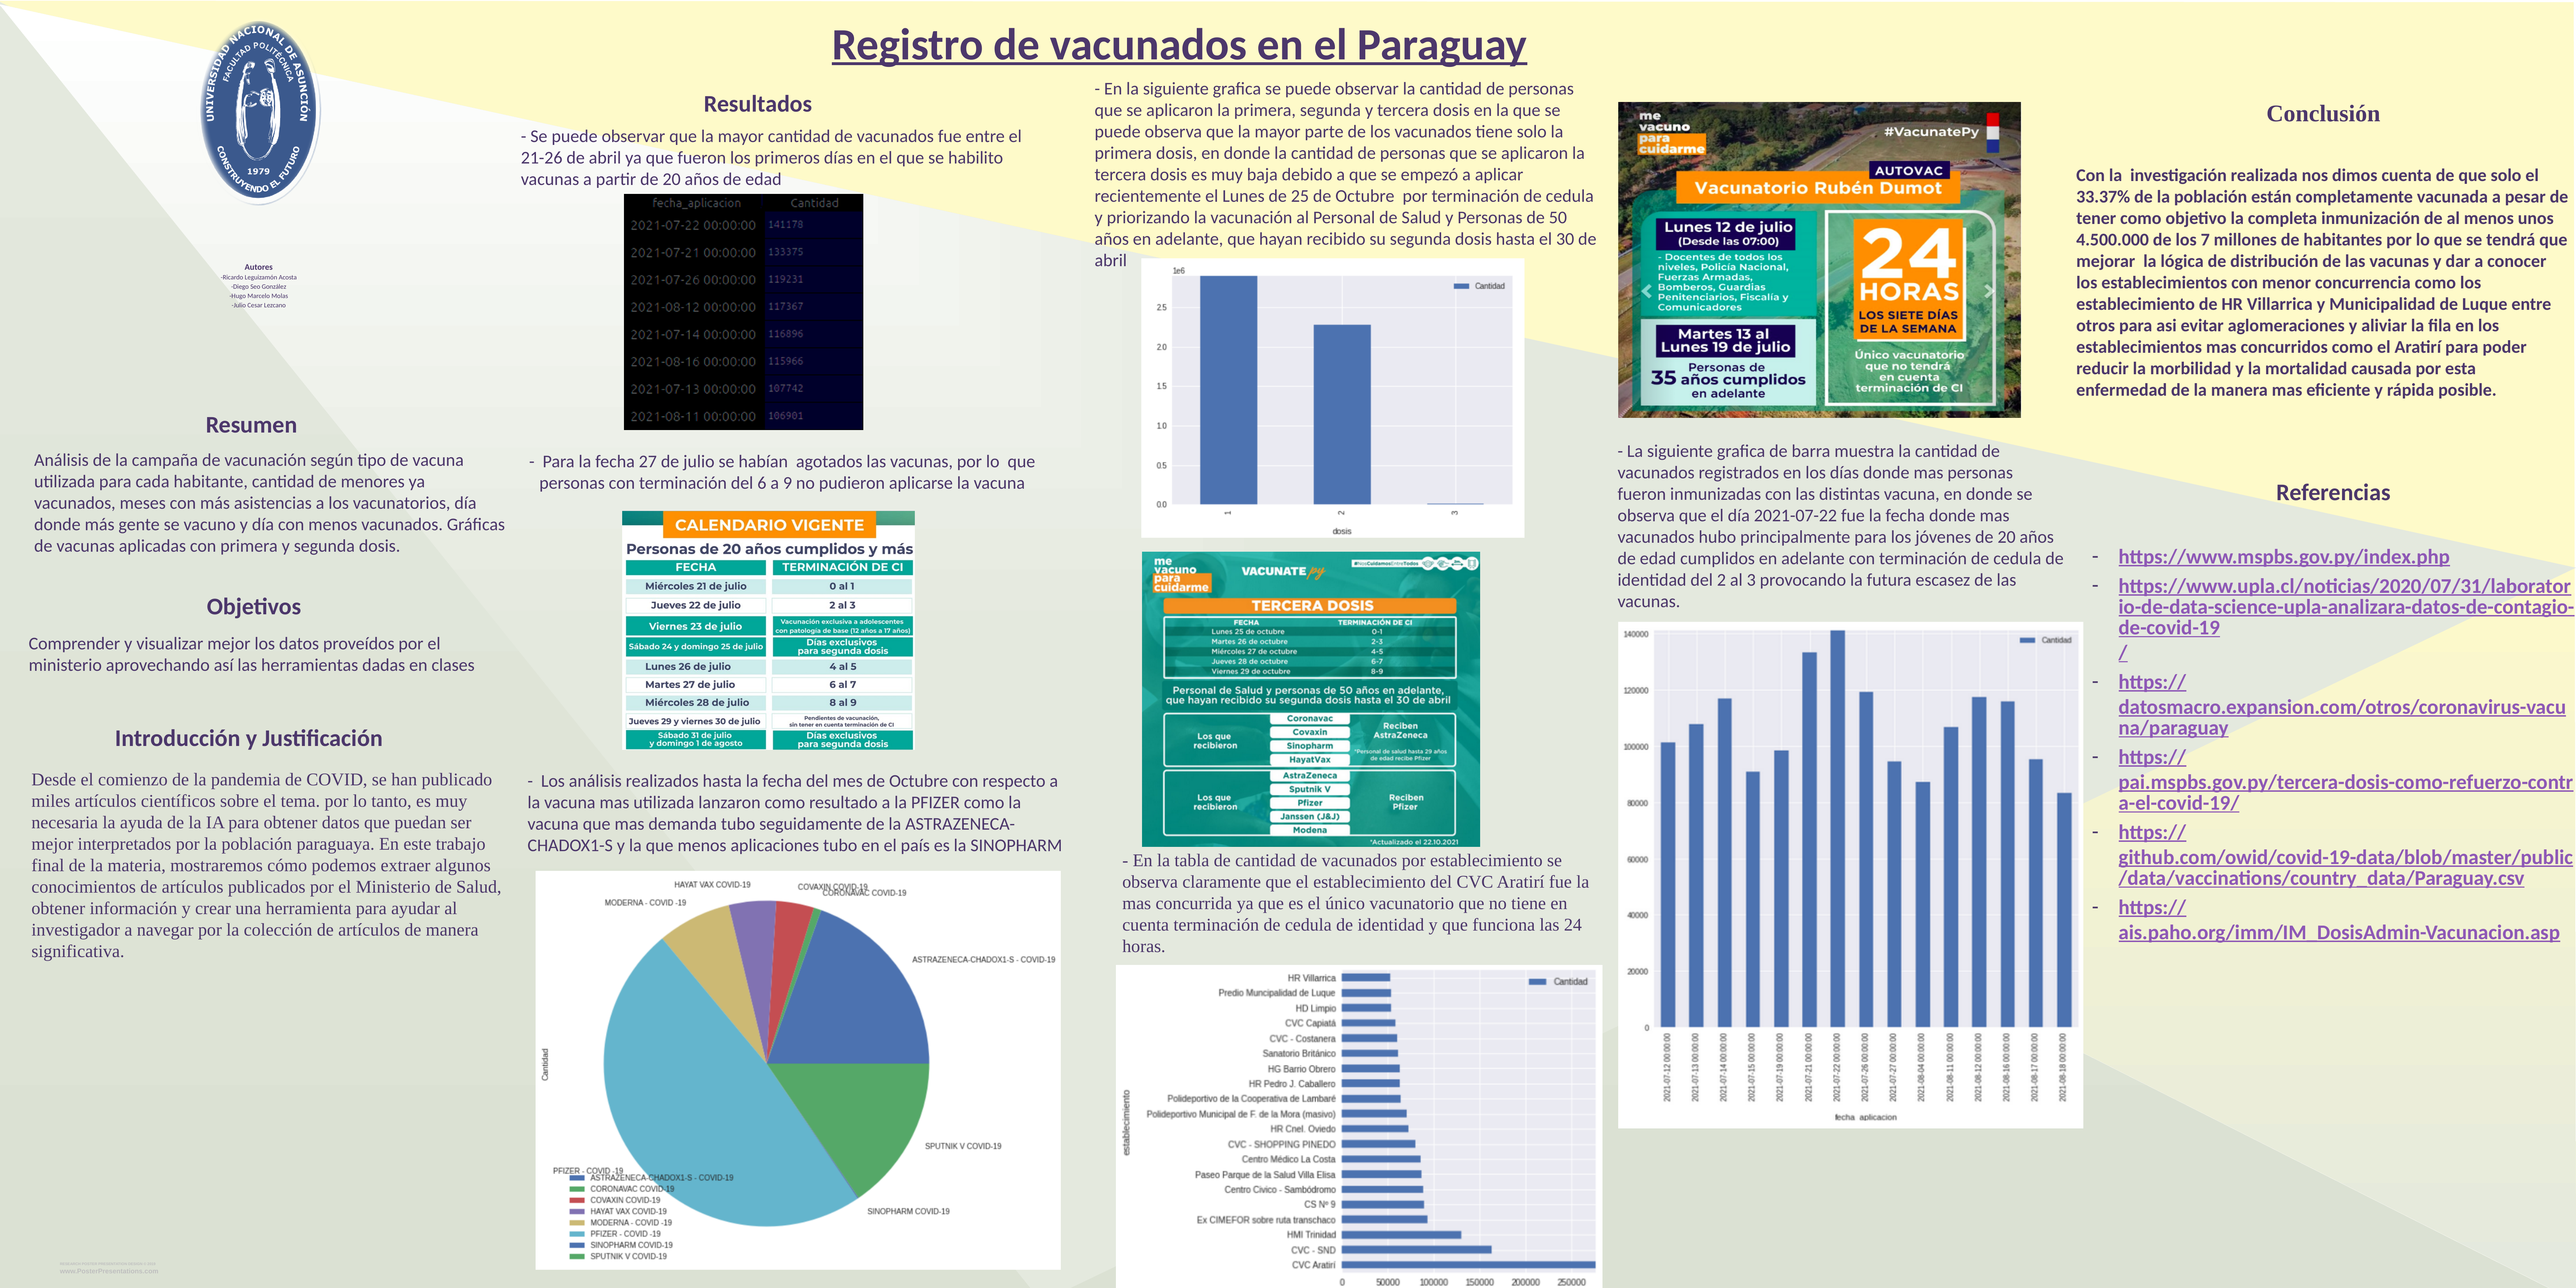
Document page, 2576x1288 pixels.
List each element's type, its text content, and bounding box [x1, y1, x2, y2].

text_box Autores -Ricardo Leguizamón Acosta -Diego Seo González -Hugo Marcelo Molas -Julio Cesar Lezcano [4, 258, 514, 315]
text_box Resultados [515, 88, 1001, 122]
text_box Conclusión Con la investigación realizada nos dimos cuenta de que solo el 33.37% de la población están completamente vacunada a pesar de tener como objetivo la completa inmunización de al menos unos 4.500.000 de los 7 millones de habitantes por lo que se tendrá que mejorar la lógica de distribución de las vacunas y dar a conocer los establecimientos con menor concurrencia como los establecimiento de HR Villarrica y Municipalidad de Luque entre otros para asi evitar aglomeraciones y aliviar la fila en los establecimientos mas concurridos como el Aratirí para poder reducir la morbilidad y la mortalidad causada por esta enfermedad de la manera mas eficiente y rápida posible. [2071, 92, 2576, 410]
picture [1618, 622, 2083, 1128]
text_box - En la tabla de cantidad de vacunados por establecimiento se observa claramente que el establecimiento del CVC Aratirí fue la mas concurrida ya que es el único vacunatorio que no tiene en cuenta terminación de cedula de identidad y que funciona las 24 horas. [1117, 843, 1616, 962]
text_box Objetivos [11, 586, 498, 624]
picture [622, 510, 915, 750]
picture [536, 871, 1061, 1270]
picture [624, 194, 863, 430]
text_box - En la siguiente grafica se puede observar la cantidad de personas que se aplicaron la primera, segunda y tercera dosis en la que se puede observa que la mayor parte de los vacunados tiene solo la primera dosis, en donde la cantidad de personas que se aplicaron la tercera dosis es muy baja debido a que se empezó a aplicar recientemente el Lunes de 25 de Octubre por terminación de cedula y priorizando la vacunación al Personal de Salud y Personas de 50 años en adelante, que hayan recibido su segunda dosis hasta el 30 de abril [1090, 88, 1602, 276]
text_box Comprender y visualizar mejor los datos proveídos por el ministerio aprovechando así las herramientas dadas en clases [23, 626, 510, 702]
text_box - Los análisis realizados hasta la fecha del mes de Octubre con respecto a la vacuna mas utilizada lanzaron como resultado a la PFIZER como la vacuna que mas demanda tubo seguidamente de la ASTRAZENECA-CHADOX1-S y la que menos aplicaciones tubo en el país es la SINOPHARM [522, 763, 1074, 883]
text_box - Se puede observar que la mayor cantidad de vacunados fue entre el 21-26 de abril ya que fueron los primeros días en el que se habilito vacunas a partir de 20 años de edad [516, 119, 1051, 216]
text_box Análisis de la campaña de vacunación según tipo de vacuna utilizada para cada habitante, cantidad de menores ya vacunados, meses con más asistencias a los vacunatorios, día donde más gente se vacuno y día con menos vacunados. Gráficas de vacunas aplicadas con primera y segunda dosis. [29, 443, 516, 584]
picture [1142, 552, 1480, 847]
text_box Desde el comienzo de la pandemia de COVID, se han publicado miles artículos científicos sobre el tema. por lo tanto, es muy necesaria la ayuda de la IA para obtener datos que puedan ser mejor interpretados por la población paraguaya. En este trabajo final de la materia, mostraremos cómo podemos extraer algunos conocimientos de artículos publicados por el Ministerio de Salud, obtener información y crear una herramienta para ayudar al investigador a navegar por la colección de artículos de manera significativa. [26, 762, 507, 968]
picture [1116, 965, 1602, 1288]
picture [1618, 102, 2021, 418]
text_box Registro de vacunados en el Paraguay [198, 12, 2161, 88]
text_box [207, 88, 314, 198]
text_box - La siguiente grafica de barra muestra la cantidad de vacunados registrados en los días donde mas personas fueron inmunizadas con las distintas vacuna, en donde se observa que el día 2021-07-22 fue la fecha donde mas vacunados hubo principalmente para los jóvenes de 20 años de edad cumplidos en adelante con terminación de cedula de identidad del 2 al 3 provocando la futura escasez de las vacunas. [1612, 436, 2071, 614]
text_box Resumen [8, 404, 495, 443]
text_box - Para la fecha 27 de julio se habían agotados las vacunas, por lo que personas con terminación del 6 a 9 no pudieron aplicarse la vacuna [522, 442, 1043, 526]
text_box Referencias https://www.mspbs.gov.py/index.php https://www.upla.cl/noticias/2020/07/31/laboratorio-de-data-science-upla-analizara-datos-de-contagio-de-covid-19/ https://datosmacro.expansion.com/otros/coronavirus-vacuna/paraguay https://pai.mspbs.gov.py/tercera-dosis-como-refuerzo-contra-el-covid-19/ https://github.com/owid/covid-19-data/blob/master/public/data/vaccinations/country_data/Paraguay.csv https://ais.paho.org/imm/IM_DosisAdmin-Vacunacion.asp [2087, 442, 2576, 874]
picture [1141, 258, 1524, 538]
text_box Introducción y Justificación [11, 717, 492, 756]
